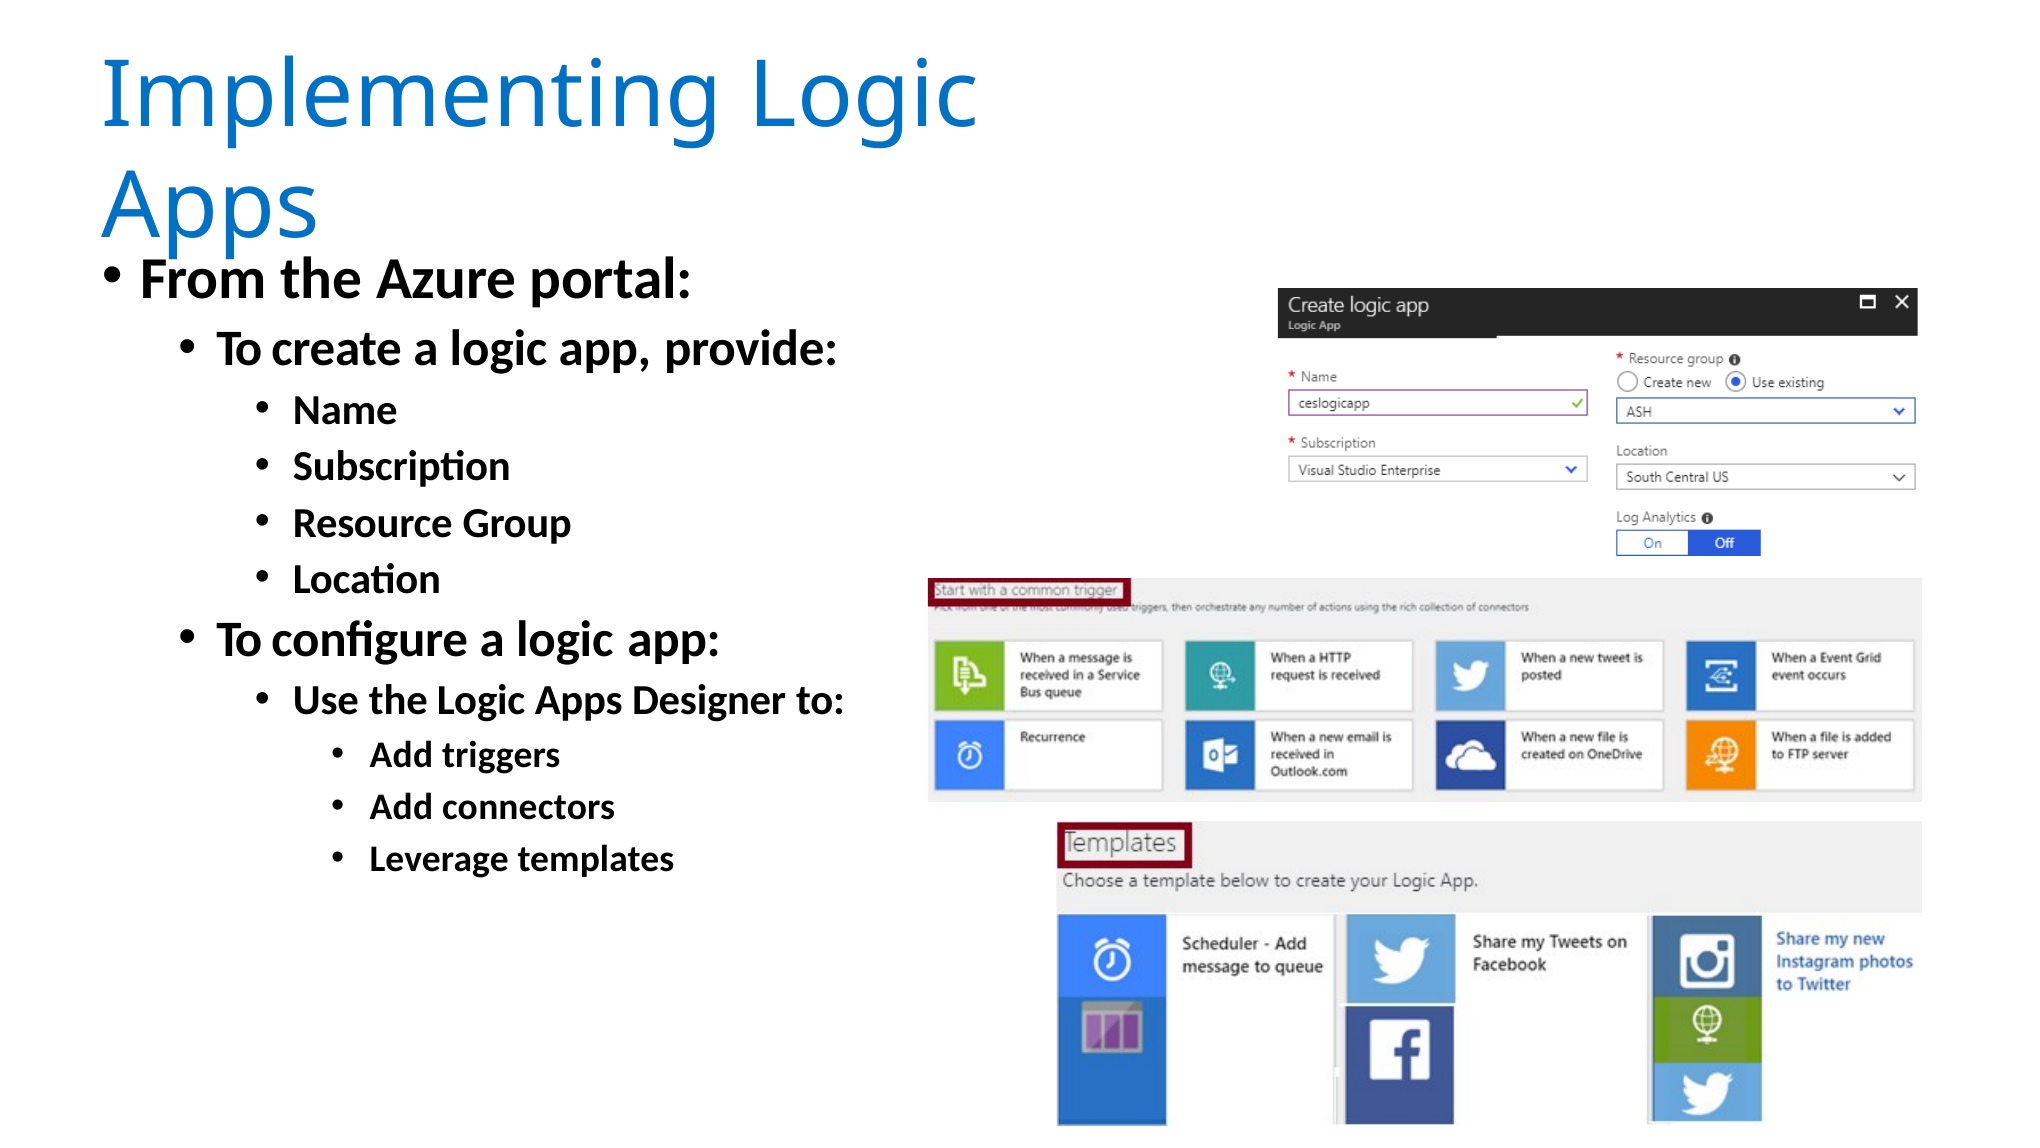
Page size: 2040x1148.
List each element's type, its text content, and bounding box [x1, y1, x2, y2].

title Implementing Logic Apps [99, 31, 1048, 257]
text_box [927, 578, 1923, 802]
text_box [1056, 821, 1923, 1126]
text_box [1277, 288, 1918, 556]
text_box From the Azure portal: To create a logic app, provide: Name Subscription Resource Group Location To configure a logic app: Use the Logic Apps Designer to: Add triggers Add connectors Leverage templates [99, 230, 850, 879]
